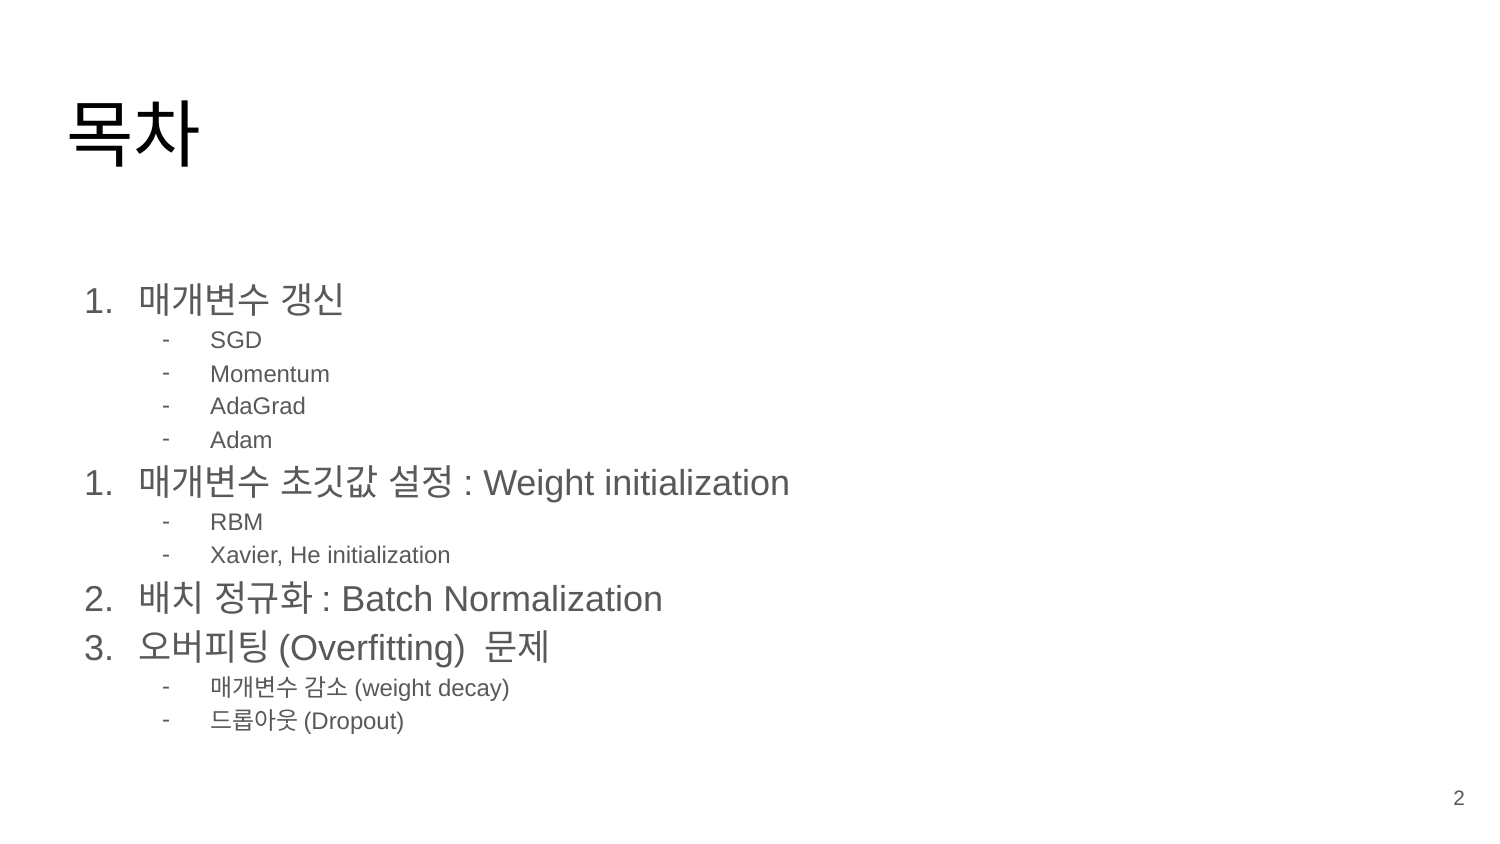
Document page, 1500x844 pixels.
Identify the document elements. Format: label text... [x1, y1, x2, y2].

title 목차 [51, 72, 1449, 167]
list 매개변수 갱신 SGD Momentum AdaGrad Adam 매개변수 초깃값 설정: Weight initialization RBM Xavier, He initialization 배치 정규화: Batch Normalization 오버피팅(Overfitting) 문제 매개변수 감소(weight decay) 드롭아웃(Dropout) [51, 189, 1449, 750]
slide_number ‹#› [1389, 764, 1480, 830]
